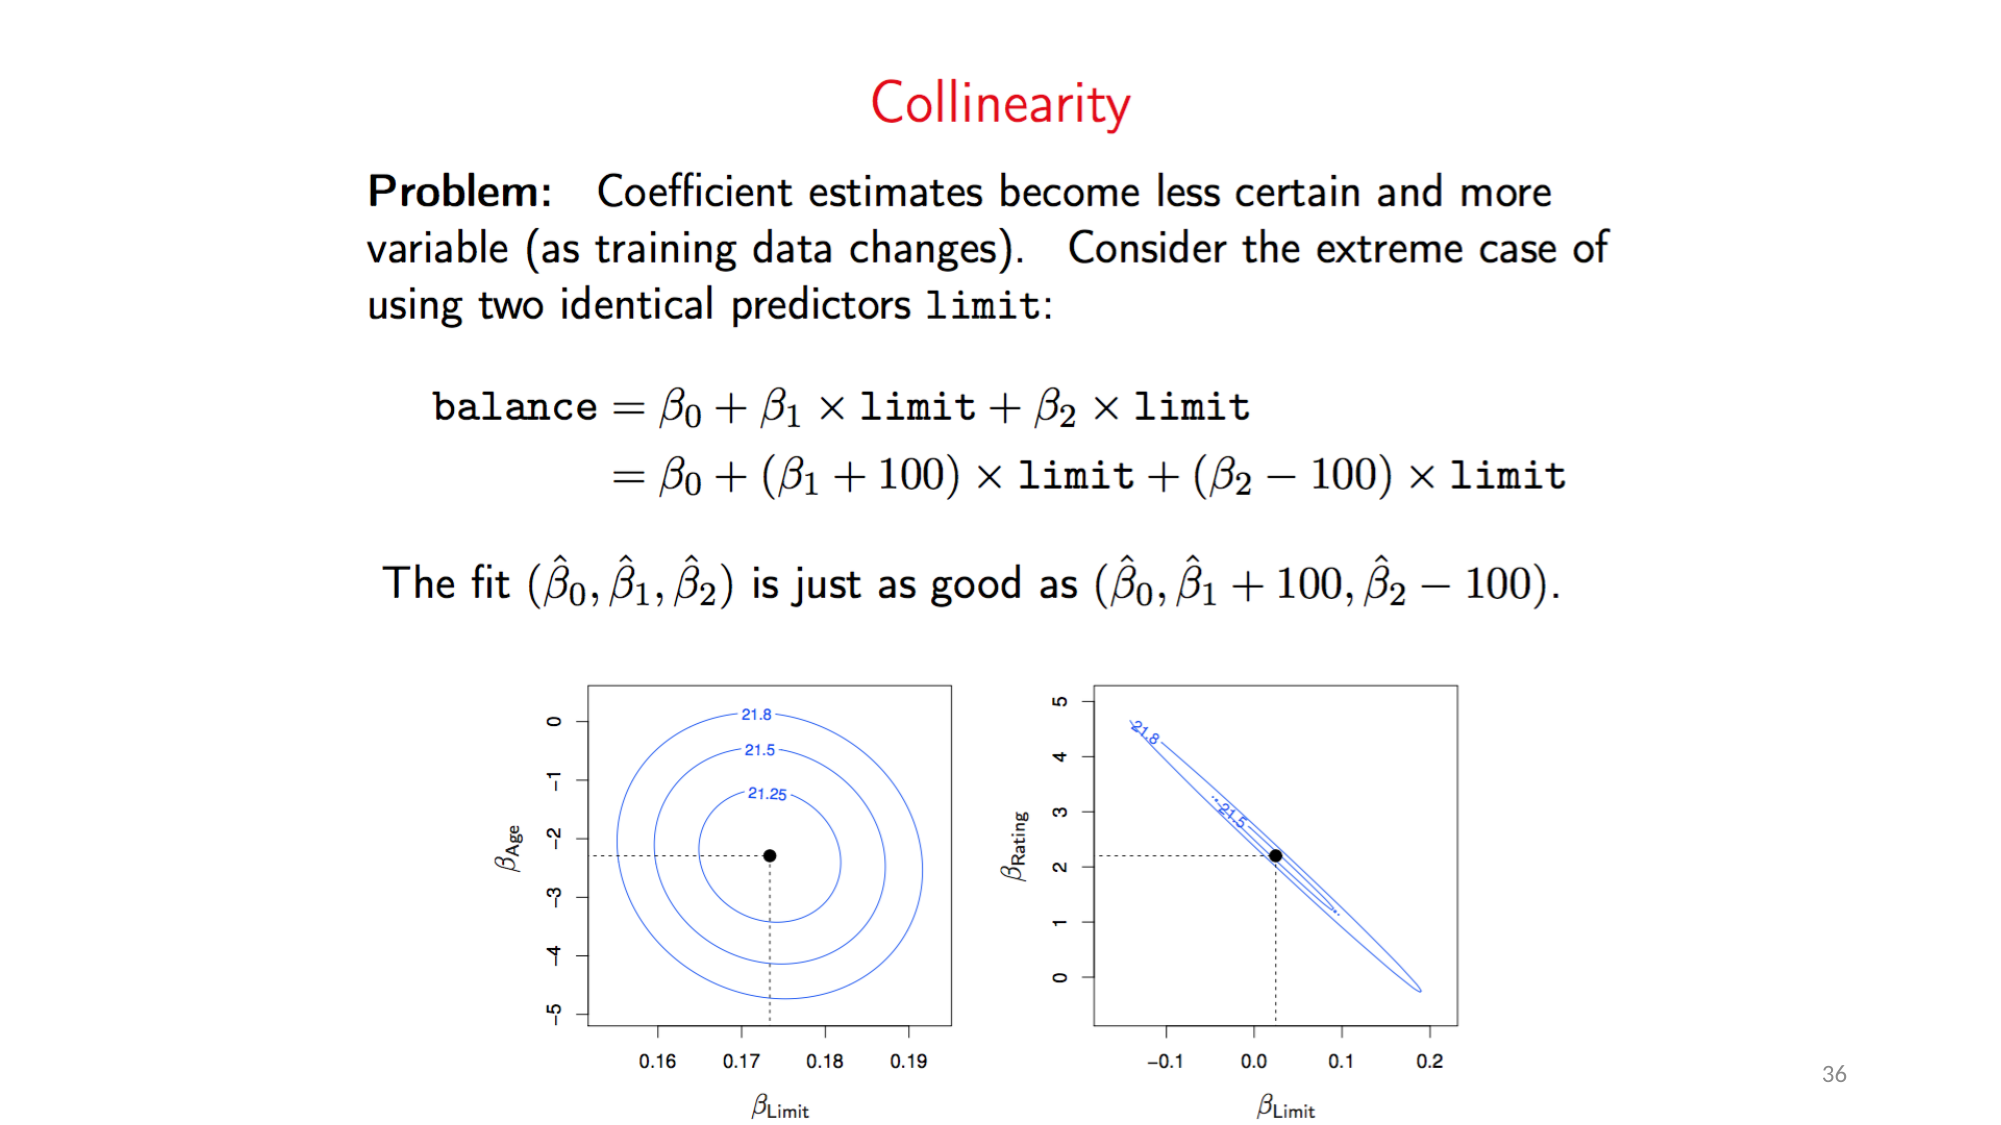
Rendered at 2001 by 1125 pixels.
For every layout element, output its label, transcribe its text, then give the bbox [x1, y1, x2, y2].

slide_number 36 [1746, 1042, 1863, 1103]
picture [254, 1, 1746, 1121]
